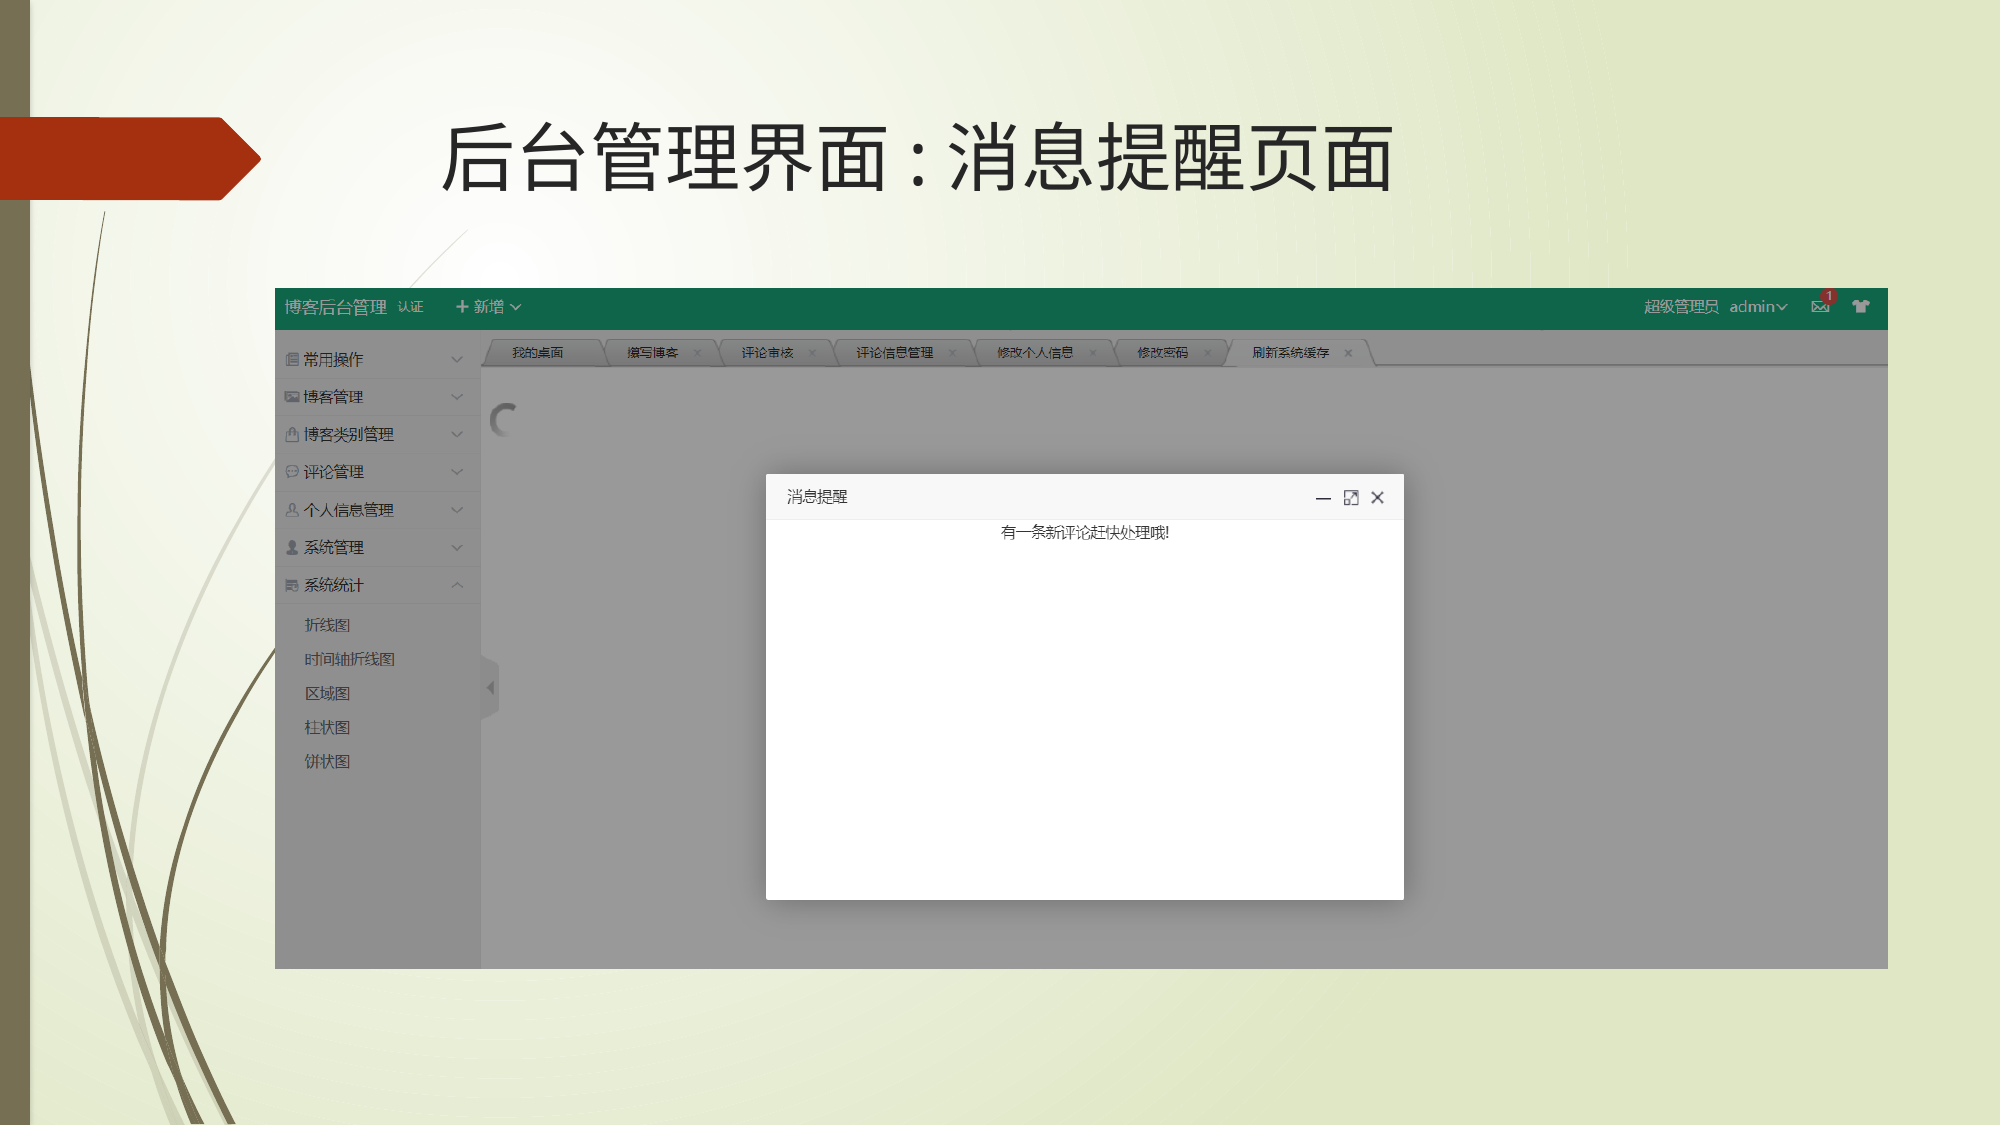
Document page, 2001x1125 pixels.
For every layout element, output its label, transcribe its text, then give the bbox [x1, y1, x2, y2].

title 后台管理界面:消息提醒页面 [425, 102, 1888, 287]
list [275, 288, 1888, 969]
